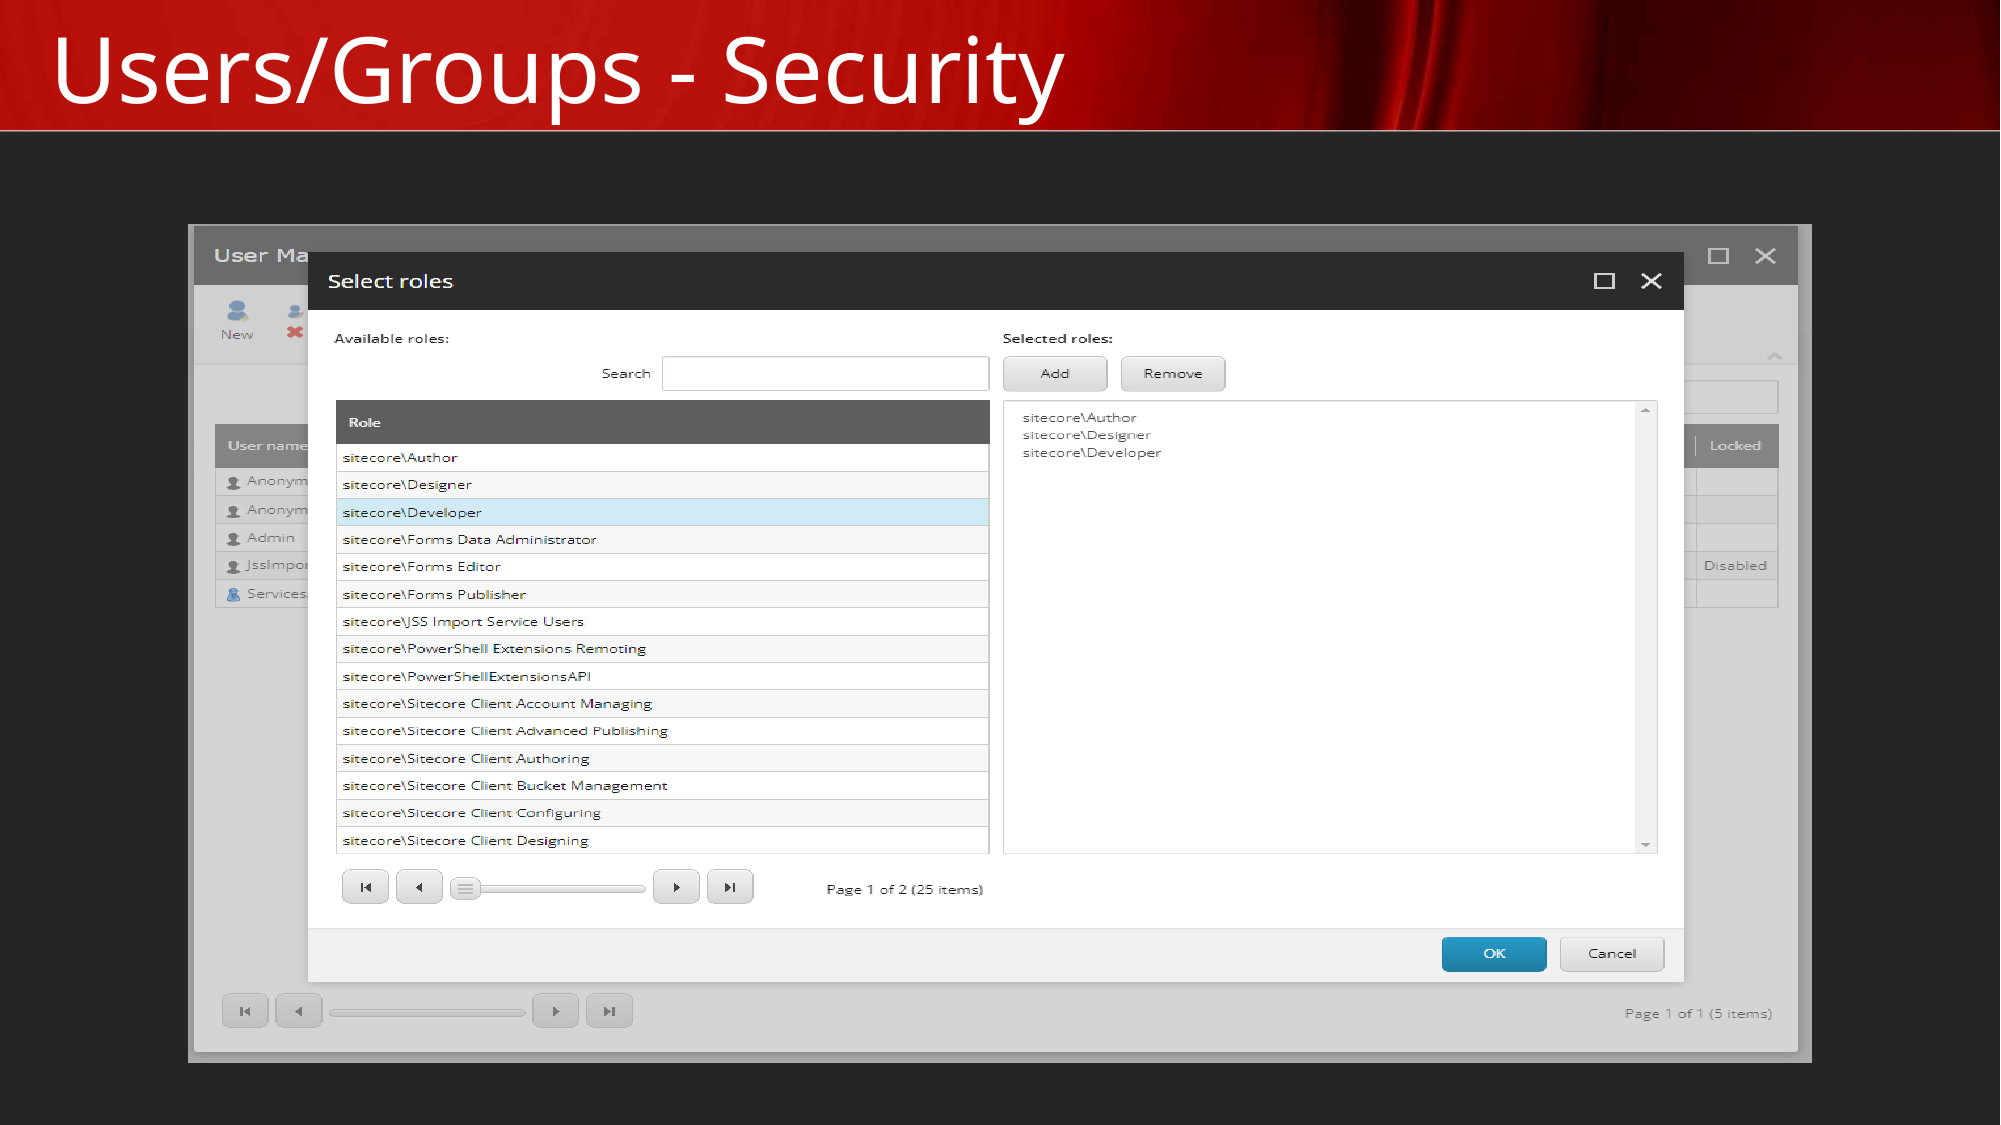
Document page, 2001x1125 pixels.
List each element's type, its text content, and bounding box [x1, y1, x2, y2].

picture [0, 0, 2000, 130]
title Users/Groups - Security [50, 11, 1919, 123]
picture [188, 224, 1812, 1063]
